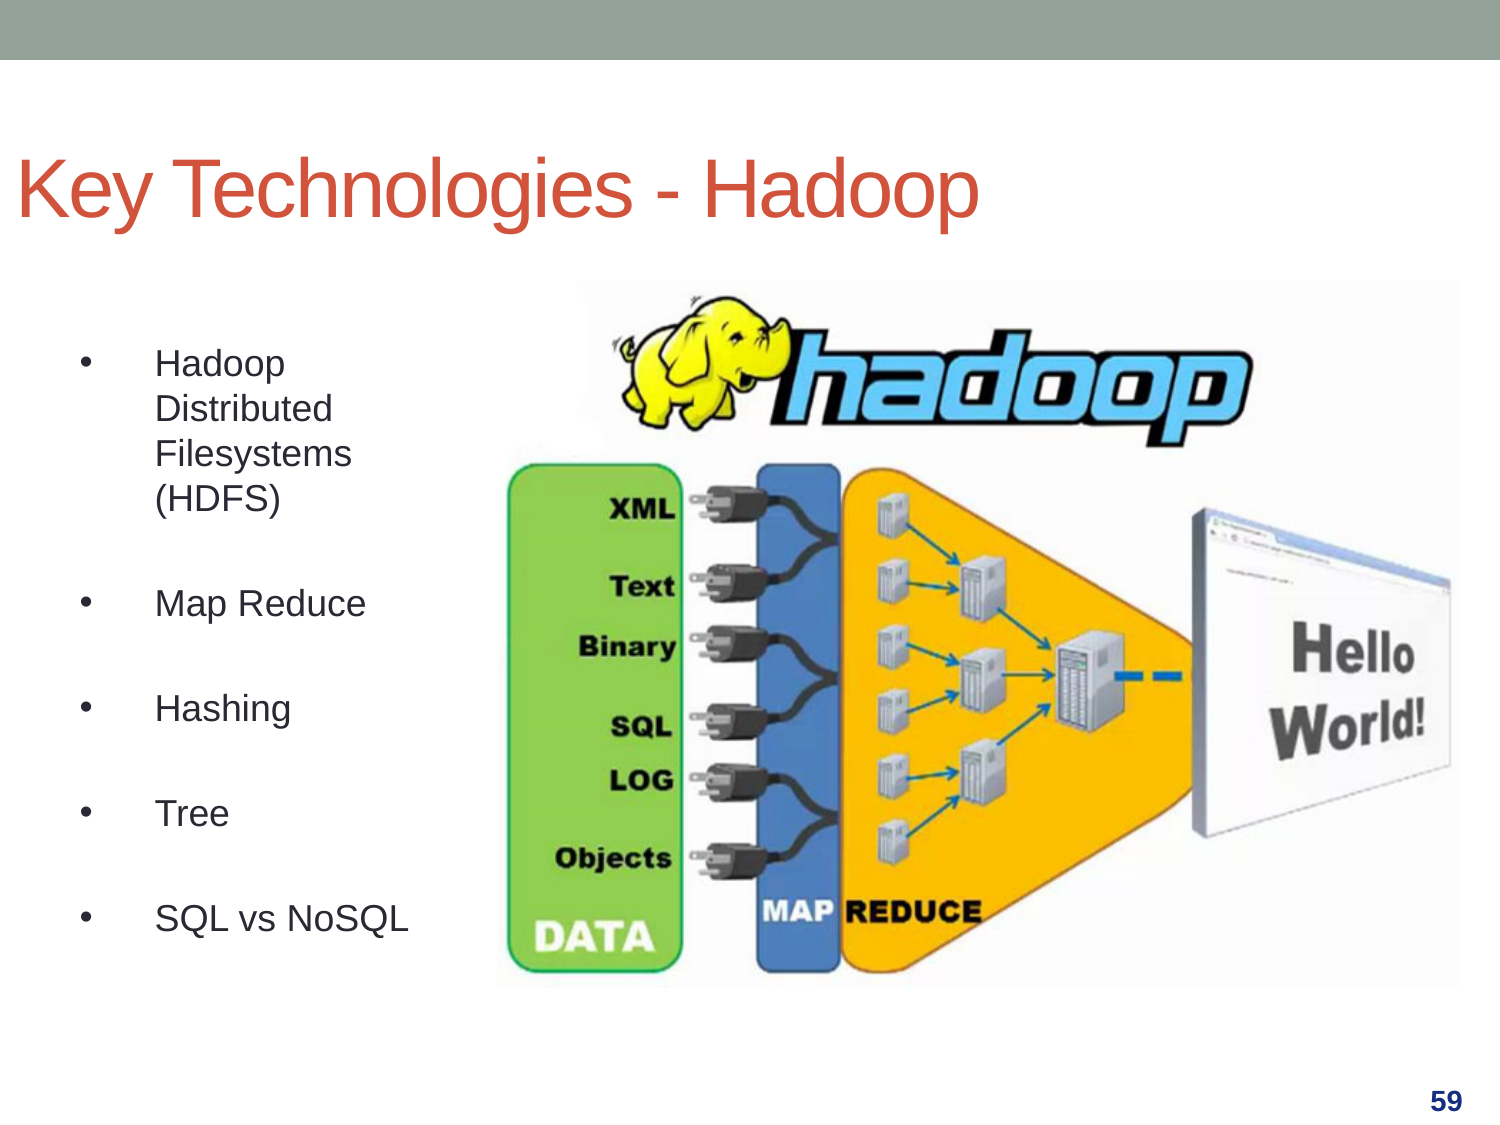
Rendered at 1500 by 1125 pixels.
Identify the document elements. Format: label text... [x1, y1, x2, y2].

text_box Hadoop Distributed Filesystems (HDFS) Map Reduce Hashing Tree SQL vs NoSQL [64, 278, 479, 976]
title Key Technologies - Hadoop [0, 101, 1325, 266]
picture [497, 280, 1459, 989]
slide_number 59 [1415, 1070, 1499, 1125]
